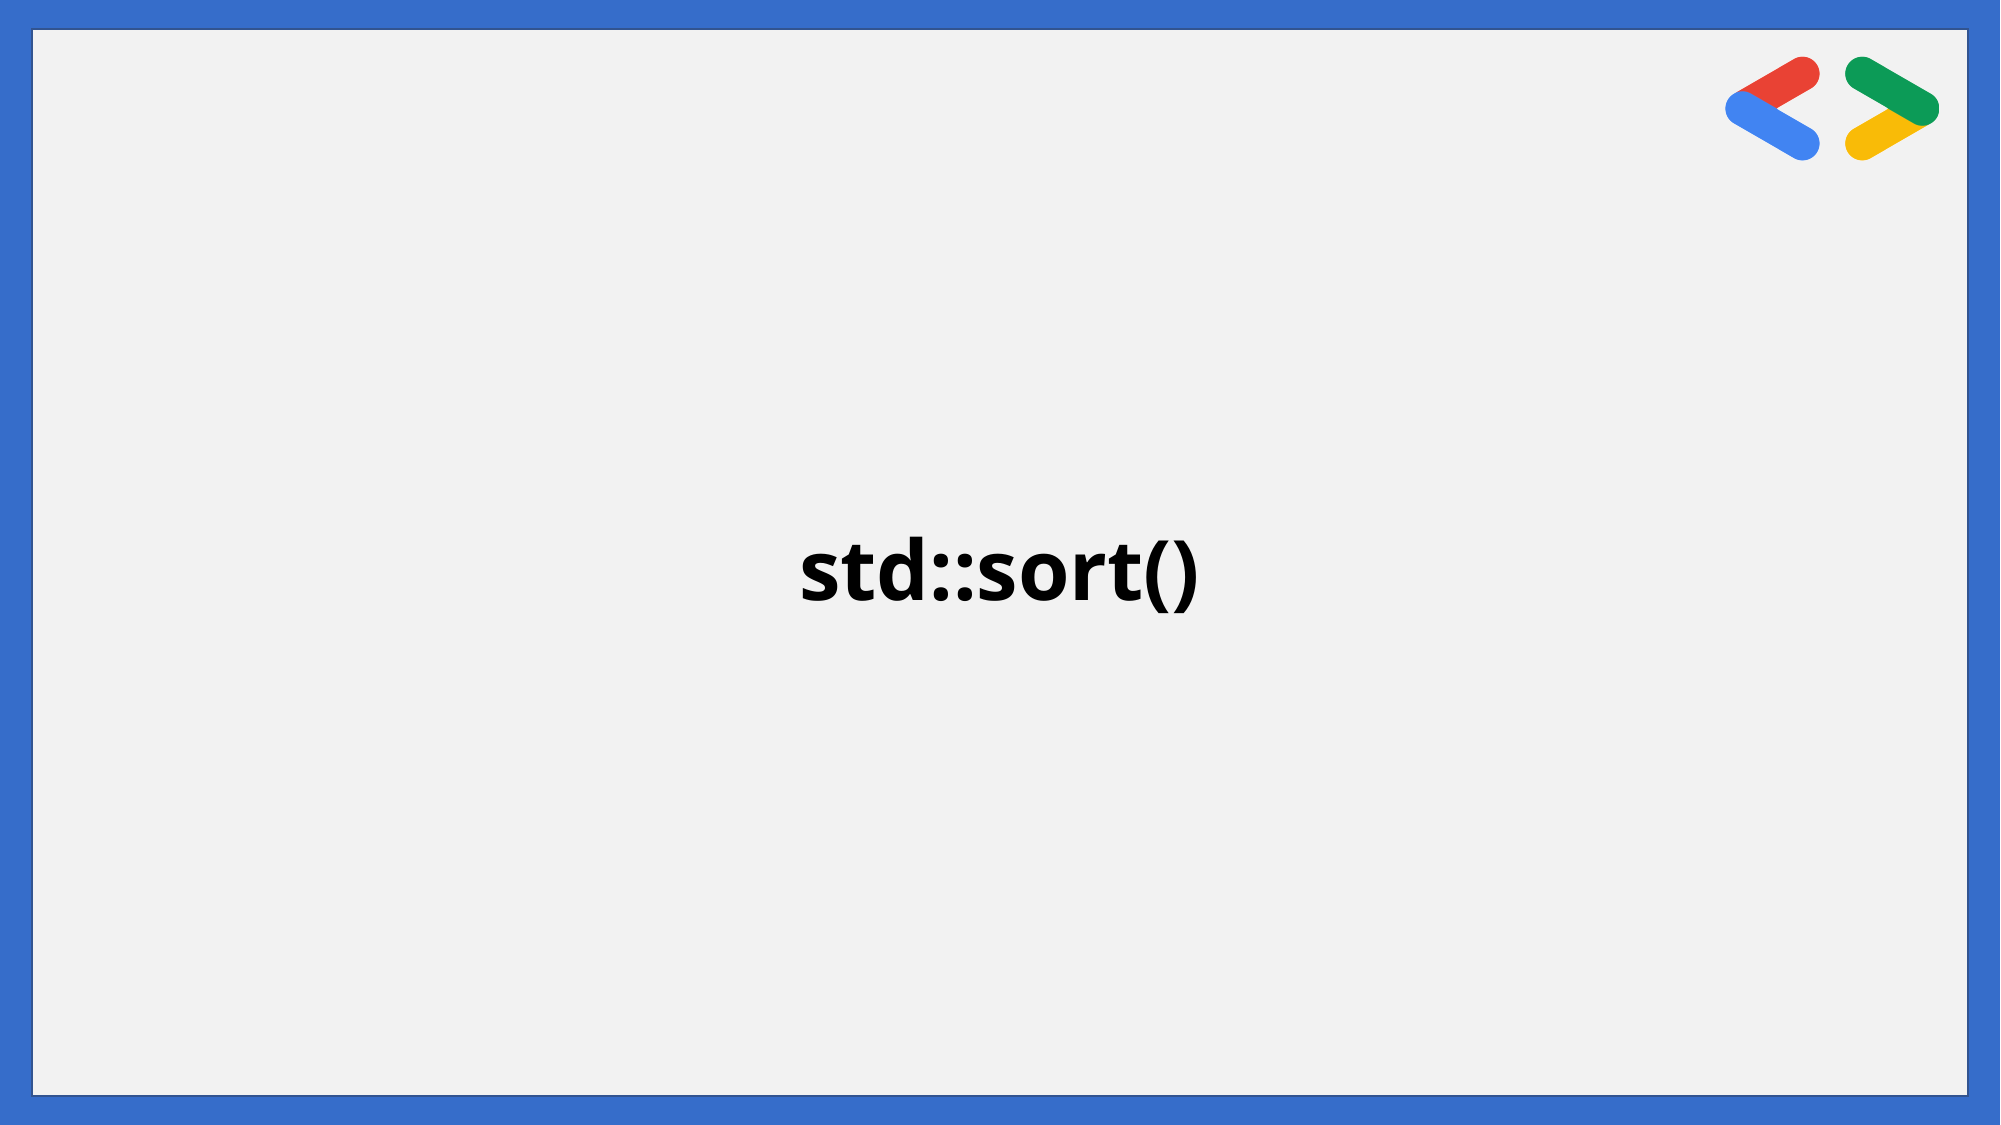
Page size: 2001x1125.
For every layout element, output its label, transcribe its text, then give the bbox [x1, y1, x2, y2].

picture [1725, 1, 1939, 216]
text_box std::sort() [635, 498, 1365, 627]
